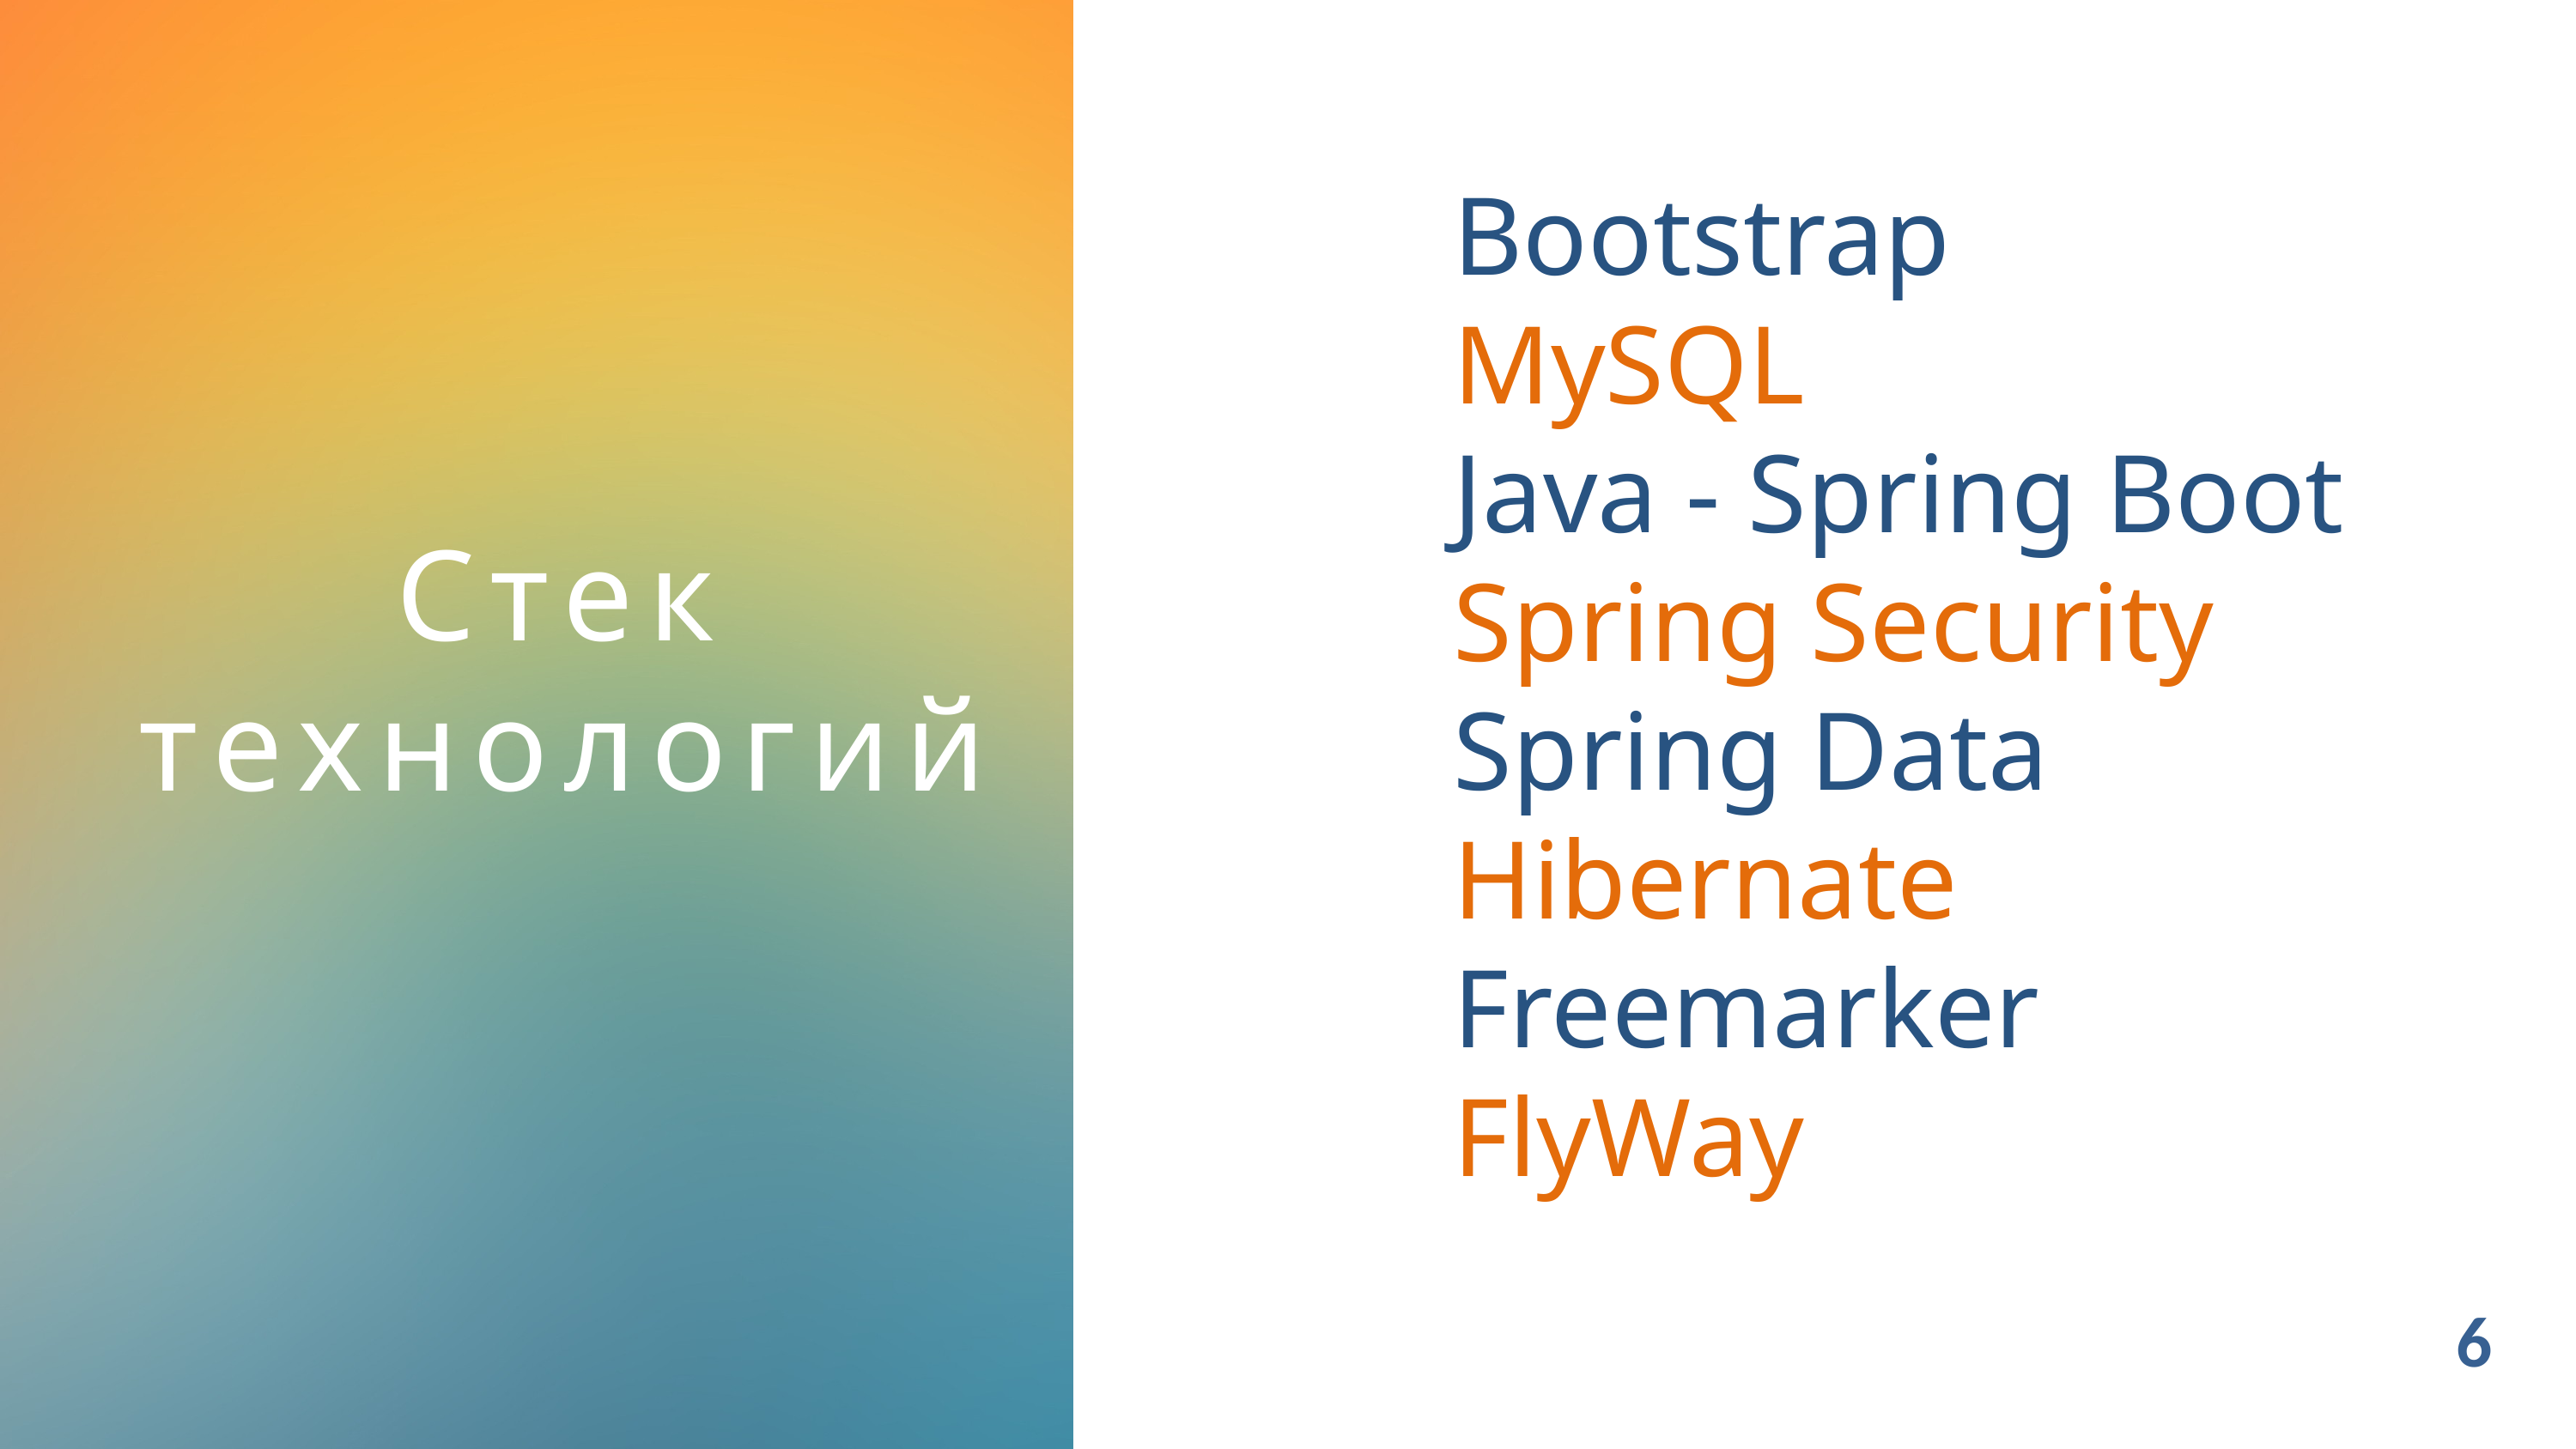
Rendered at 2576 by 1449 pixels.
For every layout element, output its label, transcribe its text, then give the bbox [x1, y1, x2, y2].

text_box [0, 0, 1073, 1449]
title Bootstrap MySQL Java - Spring Boot Spring Security Spring Data Hibernate Freemarker FlyWay [1453, 166, 2347, 1327]
text_box Стек технологий [74, 514, 1052, 816]
text_box 6 [1899, 1295, 2493, 1382]
